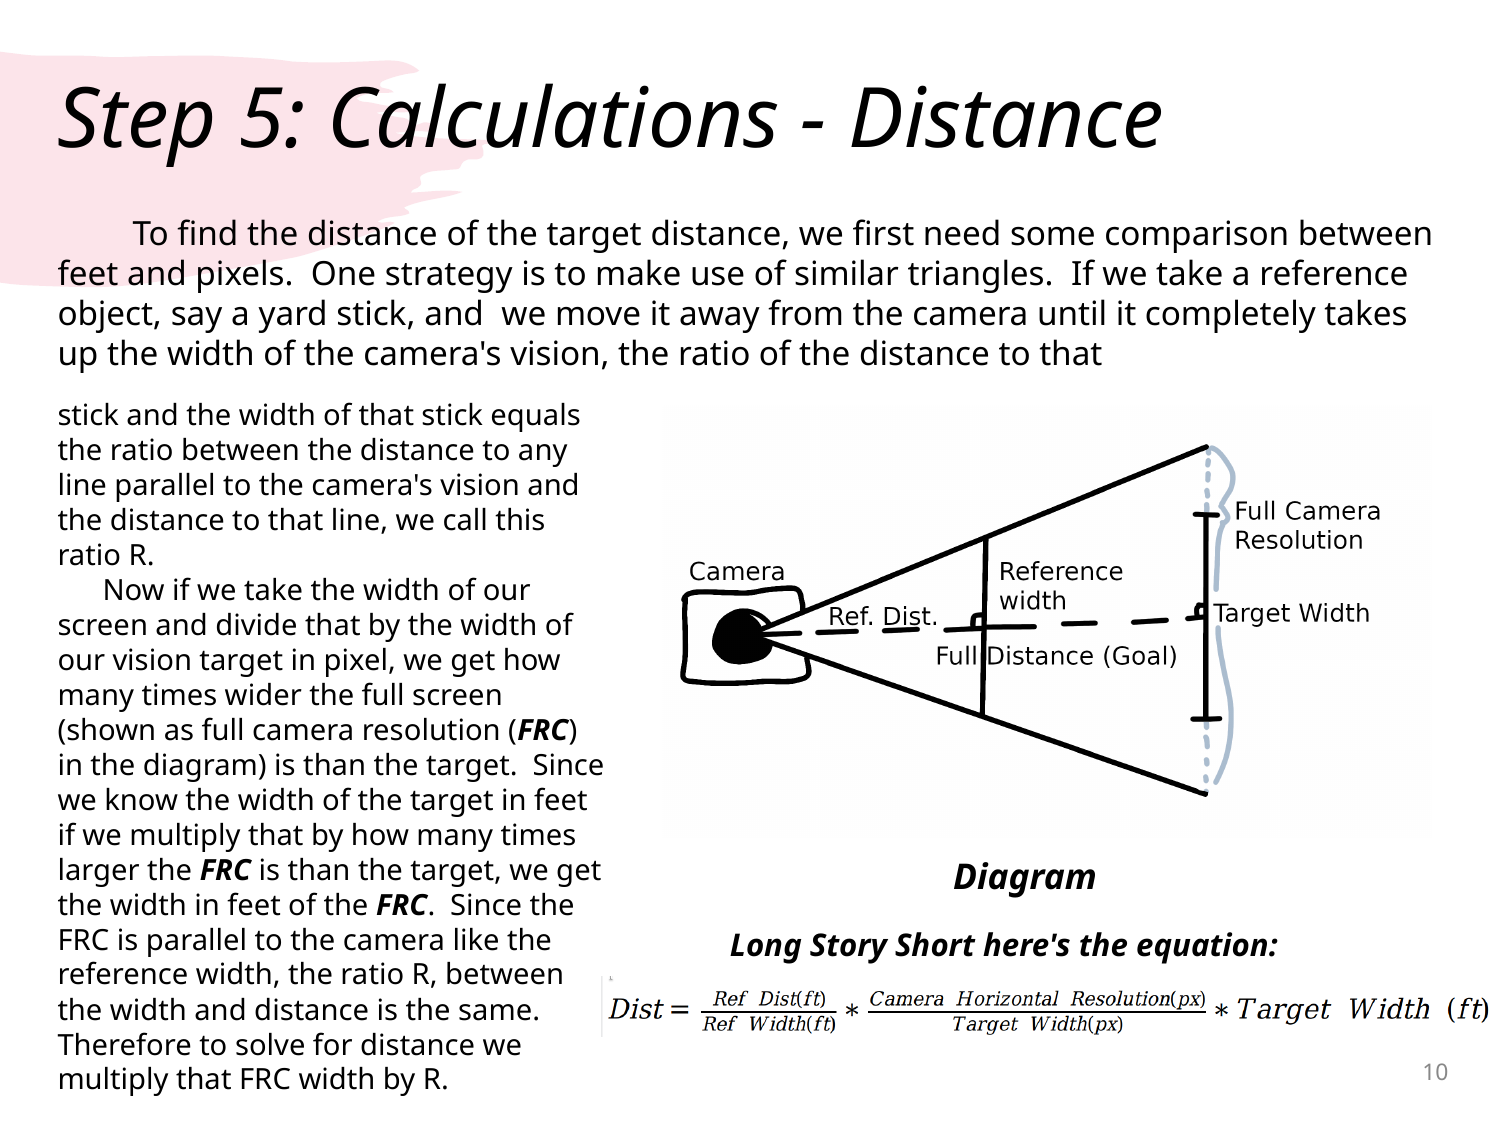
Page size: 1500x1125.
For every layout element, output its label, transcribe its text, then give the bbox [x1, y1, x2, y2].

slide_number ‹#› [1378, 1046, 1464, 1103]
text_box Long Story Short here's the equation: [714, 910, 1441, 971]
list To find the distance of the target distance, we first need some comparison between feet and pixels. One strategy is to make use of similar triangles. If we take a reference object, say a yard stick, and we move it away from the camera until it completely takes up the width of the camera's vision, the ratio of the distance to that [42, 204, 1464, 382]
title Step 5: Calculations - Distance [42, 59, 1464, 182]
picture [601, 976, 1492, 1037]
picture [661, 405, 1432, 839]
text_box Diagram [623, 839, 1441, 916]
text_box stick and the width of that stick equals the ratio between the distance to any line parallel to the camera's vision and the distance to that line, we call this ratio R. Now if we take the width of our screen and divide that by the width of our vision target in pixel, we get how many times wider the full screen (shown as full camera resolution (FRC) in the diagram) is than the target. Since we know the width of the target in feet if we multiply that by how many times larger the FRC is than the target, we get the width in feet of the FRC. Since the FRC is parallel to the camera like the reference width, the ratio R, between the width and distance is the same. Therefore to solve for distance we multiply that FRC width by R. [42, 381, 623, 1043]
